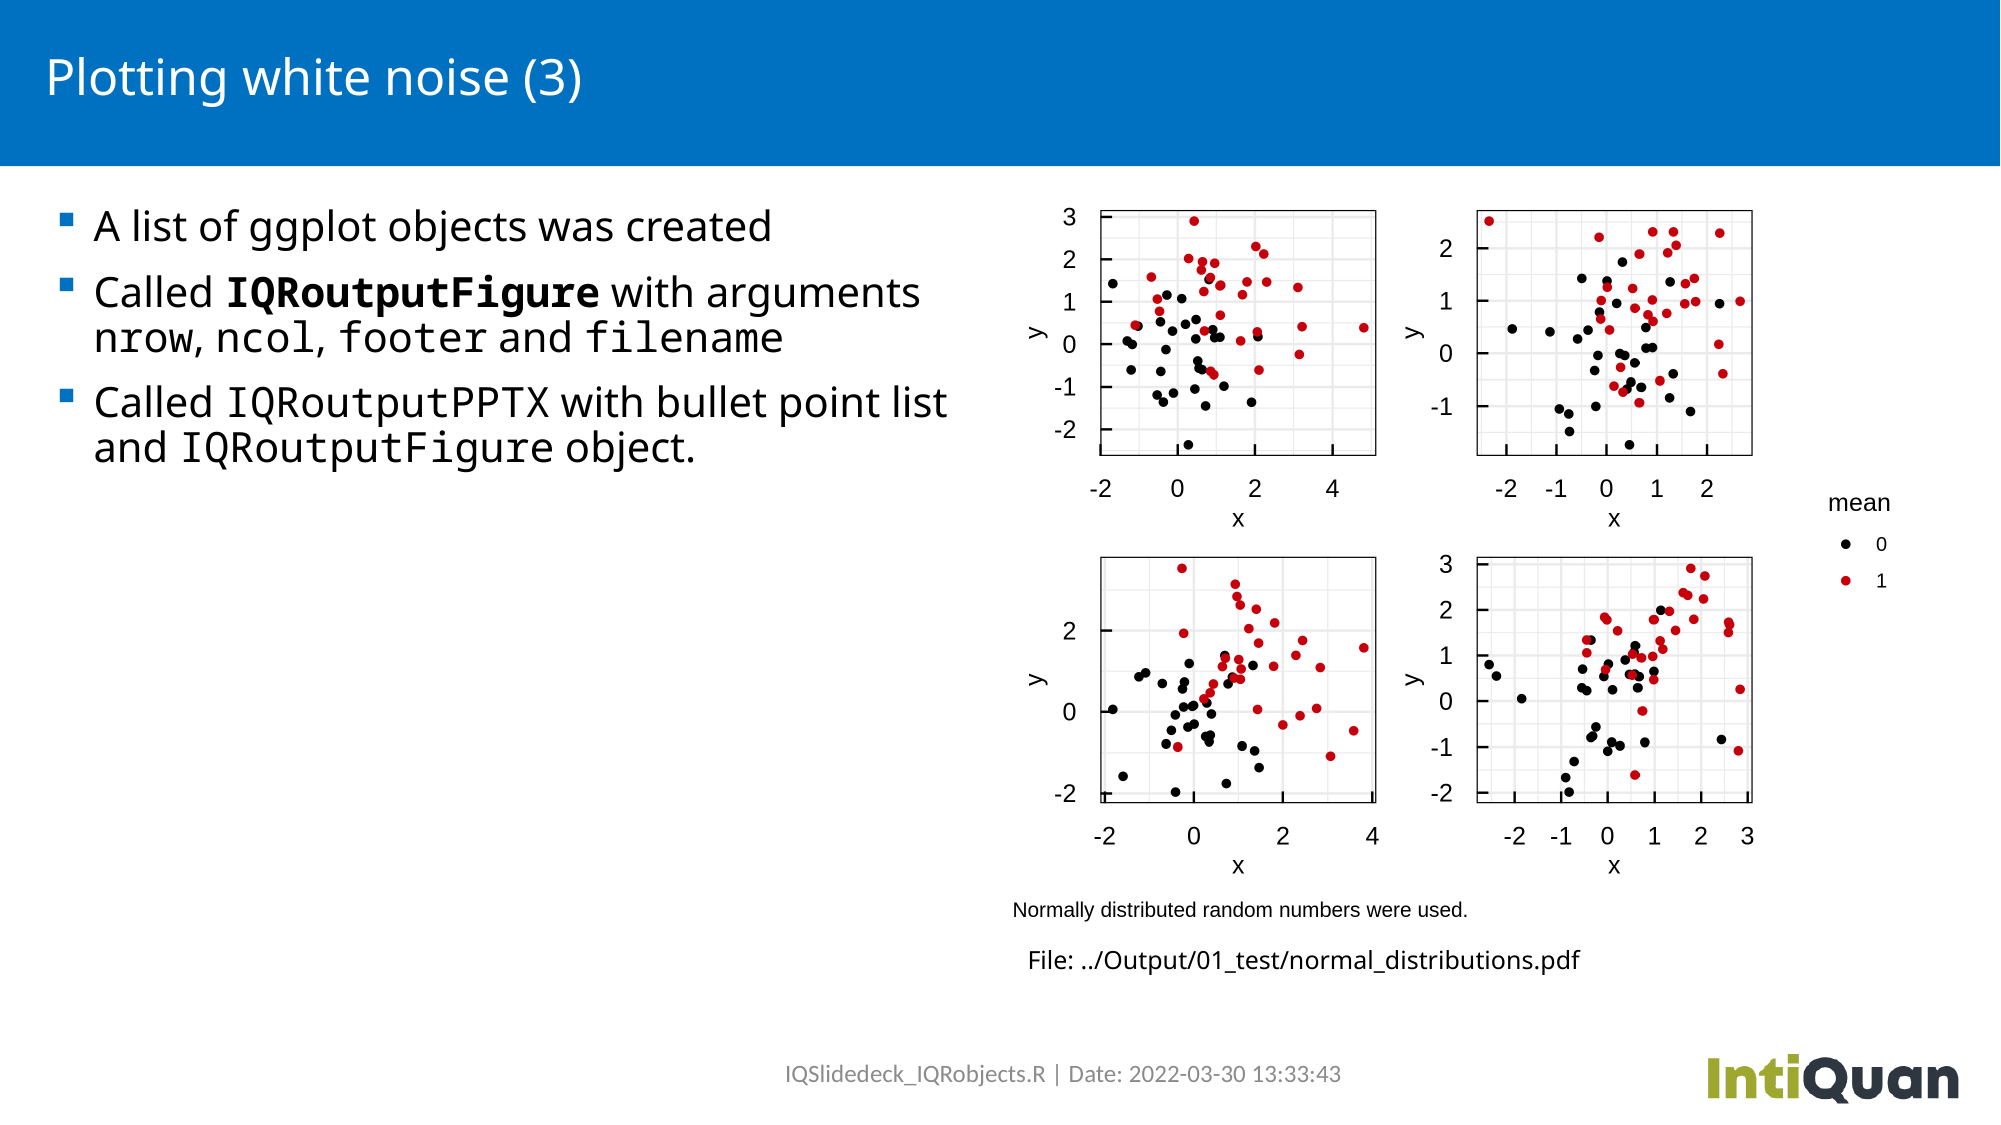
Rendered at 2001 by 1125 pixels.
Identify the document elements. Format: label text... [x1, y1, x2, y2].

title Plotting white noise (3) [0, 0, 2000, 167]
list A list of ggplot objects was created Called IQRoutputFigure with arguments nrow, ncol, footer and filename Called IQRoutputPPTX with bullet point list and IQRoutputFigure object. [41, 197, 988, 1014]
list File: ../Output/01_test/normal_distributions.pdf [1012, 940, 1953, 1014]
picture [1704, 1048, 1959, 1110]
footer IQSlidedeck_IQRobjects.R | Date: 2022-03-30 13:33:43 [449, 1042, 1679, 1103]
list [1012, 197, 1952, 928]
